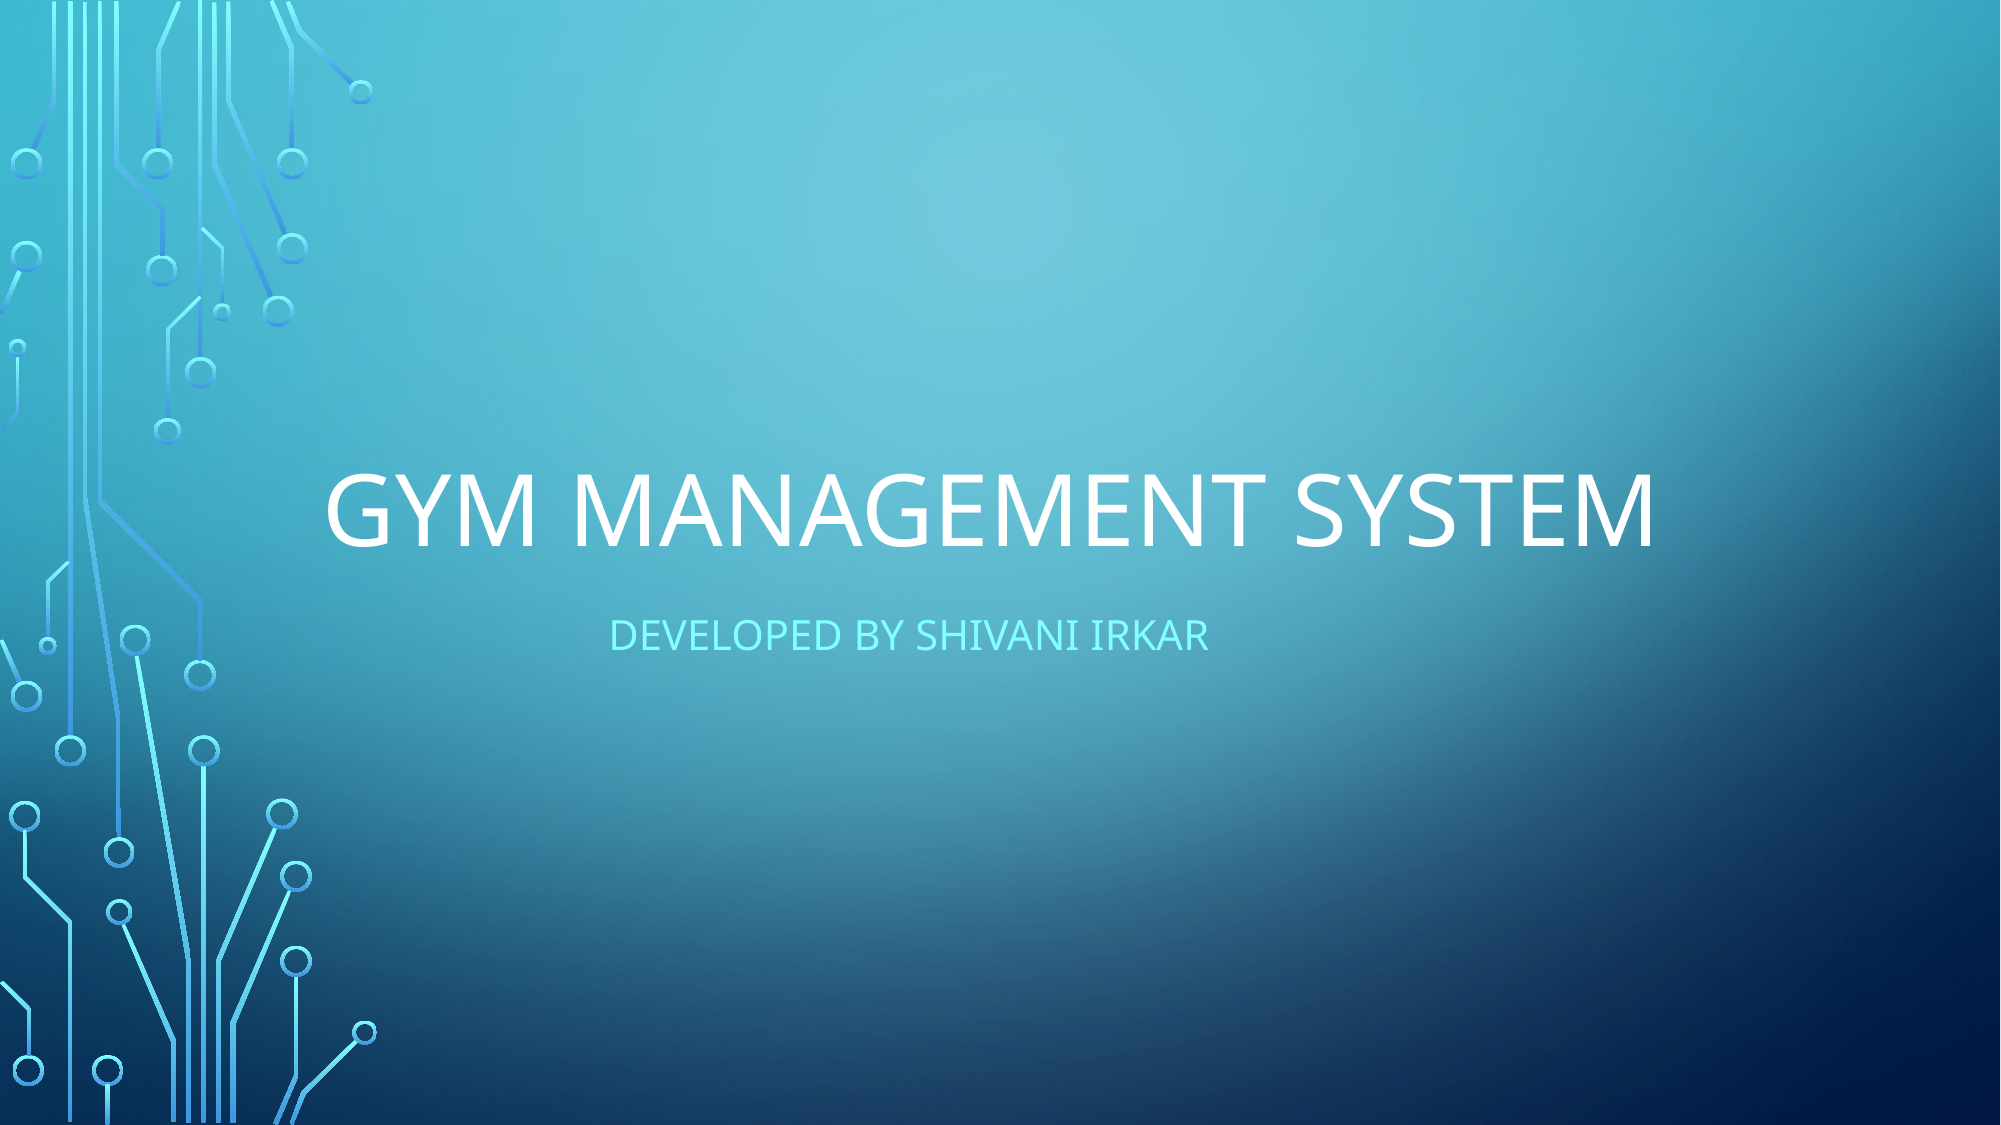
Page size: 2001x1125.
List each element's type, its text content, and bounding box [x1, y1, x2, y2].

title Gym management System [307, 184, 1750, 576]
subtitle Developed by Shivani irkar [593, 590, 1750, 863]
